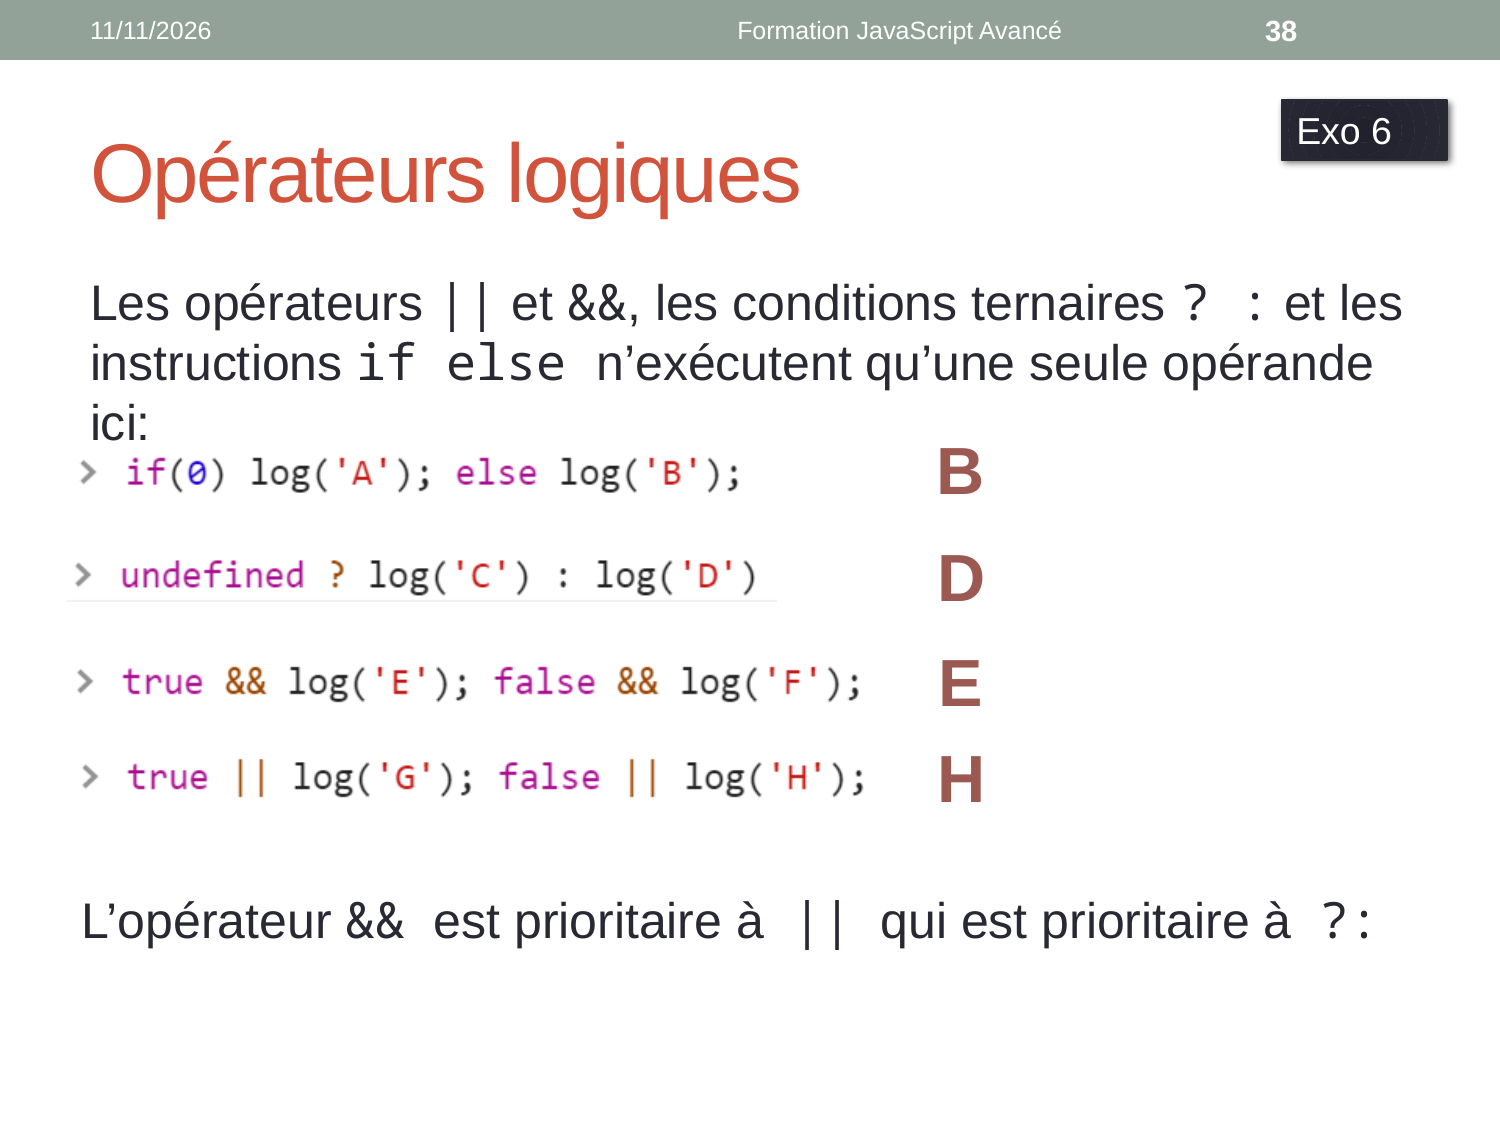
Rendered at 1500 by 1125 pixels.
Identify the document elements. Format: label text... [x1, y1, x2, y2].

text_box B [921, 420, 1001, 516]
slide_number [75, 3, 550, 57]
text_box E [923, 632, 999, 727]
slide_number 38 [1250, 3, 1425, 57]
picture [66, 548, 777, 602]
picture [69, 443, 745, 496]
text_box Exo 6 [1281, 99, 1448, 161]
footer Formation JavaScript Avancé [562, 3, 1238, 57]
title Opérateurs logiques [75, 87, 1425, 250]
text_box H [922, 727, 1001, 823]
text_box L’opérateur && est prioritaire à || qui est prioritaire à ?: [67, 881, 1421, 957]
picture [69, 653, 873, 707]
list Les opérateurs || et &&, les conditions ternaires ? : et les instructions if else n’exécutent qu’une seule opérande ici: [75, 262, 1459, 1063]
picture [70, 749, 883, 802]
text_box D [922, 527, 1001, 623]
